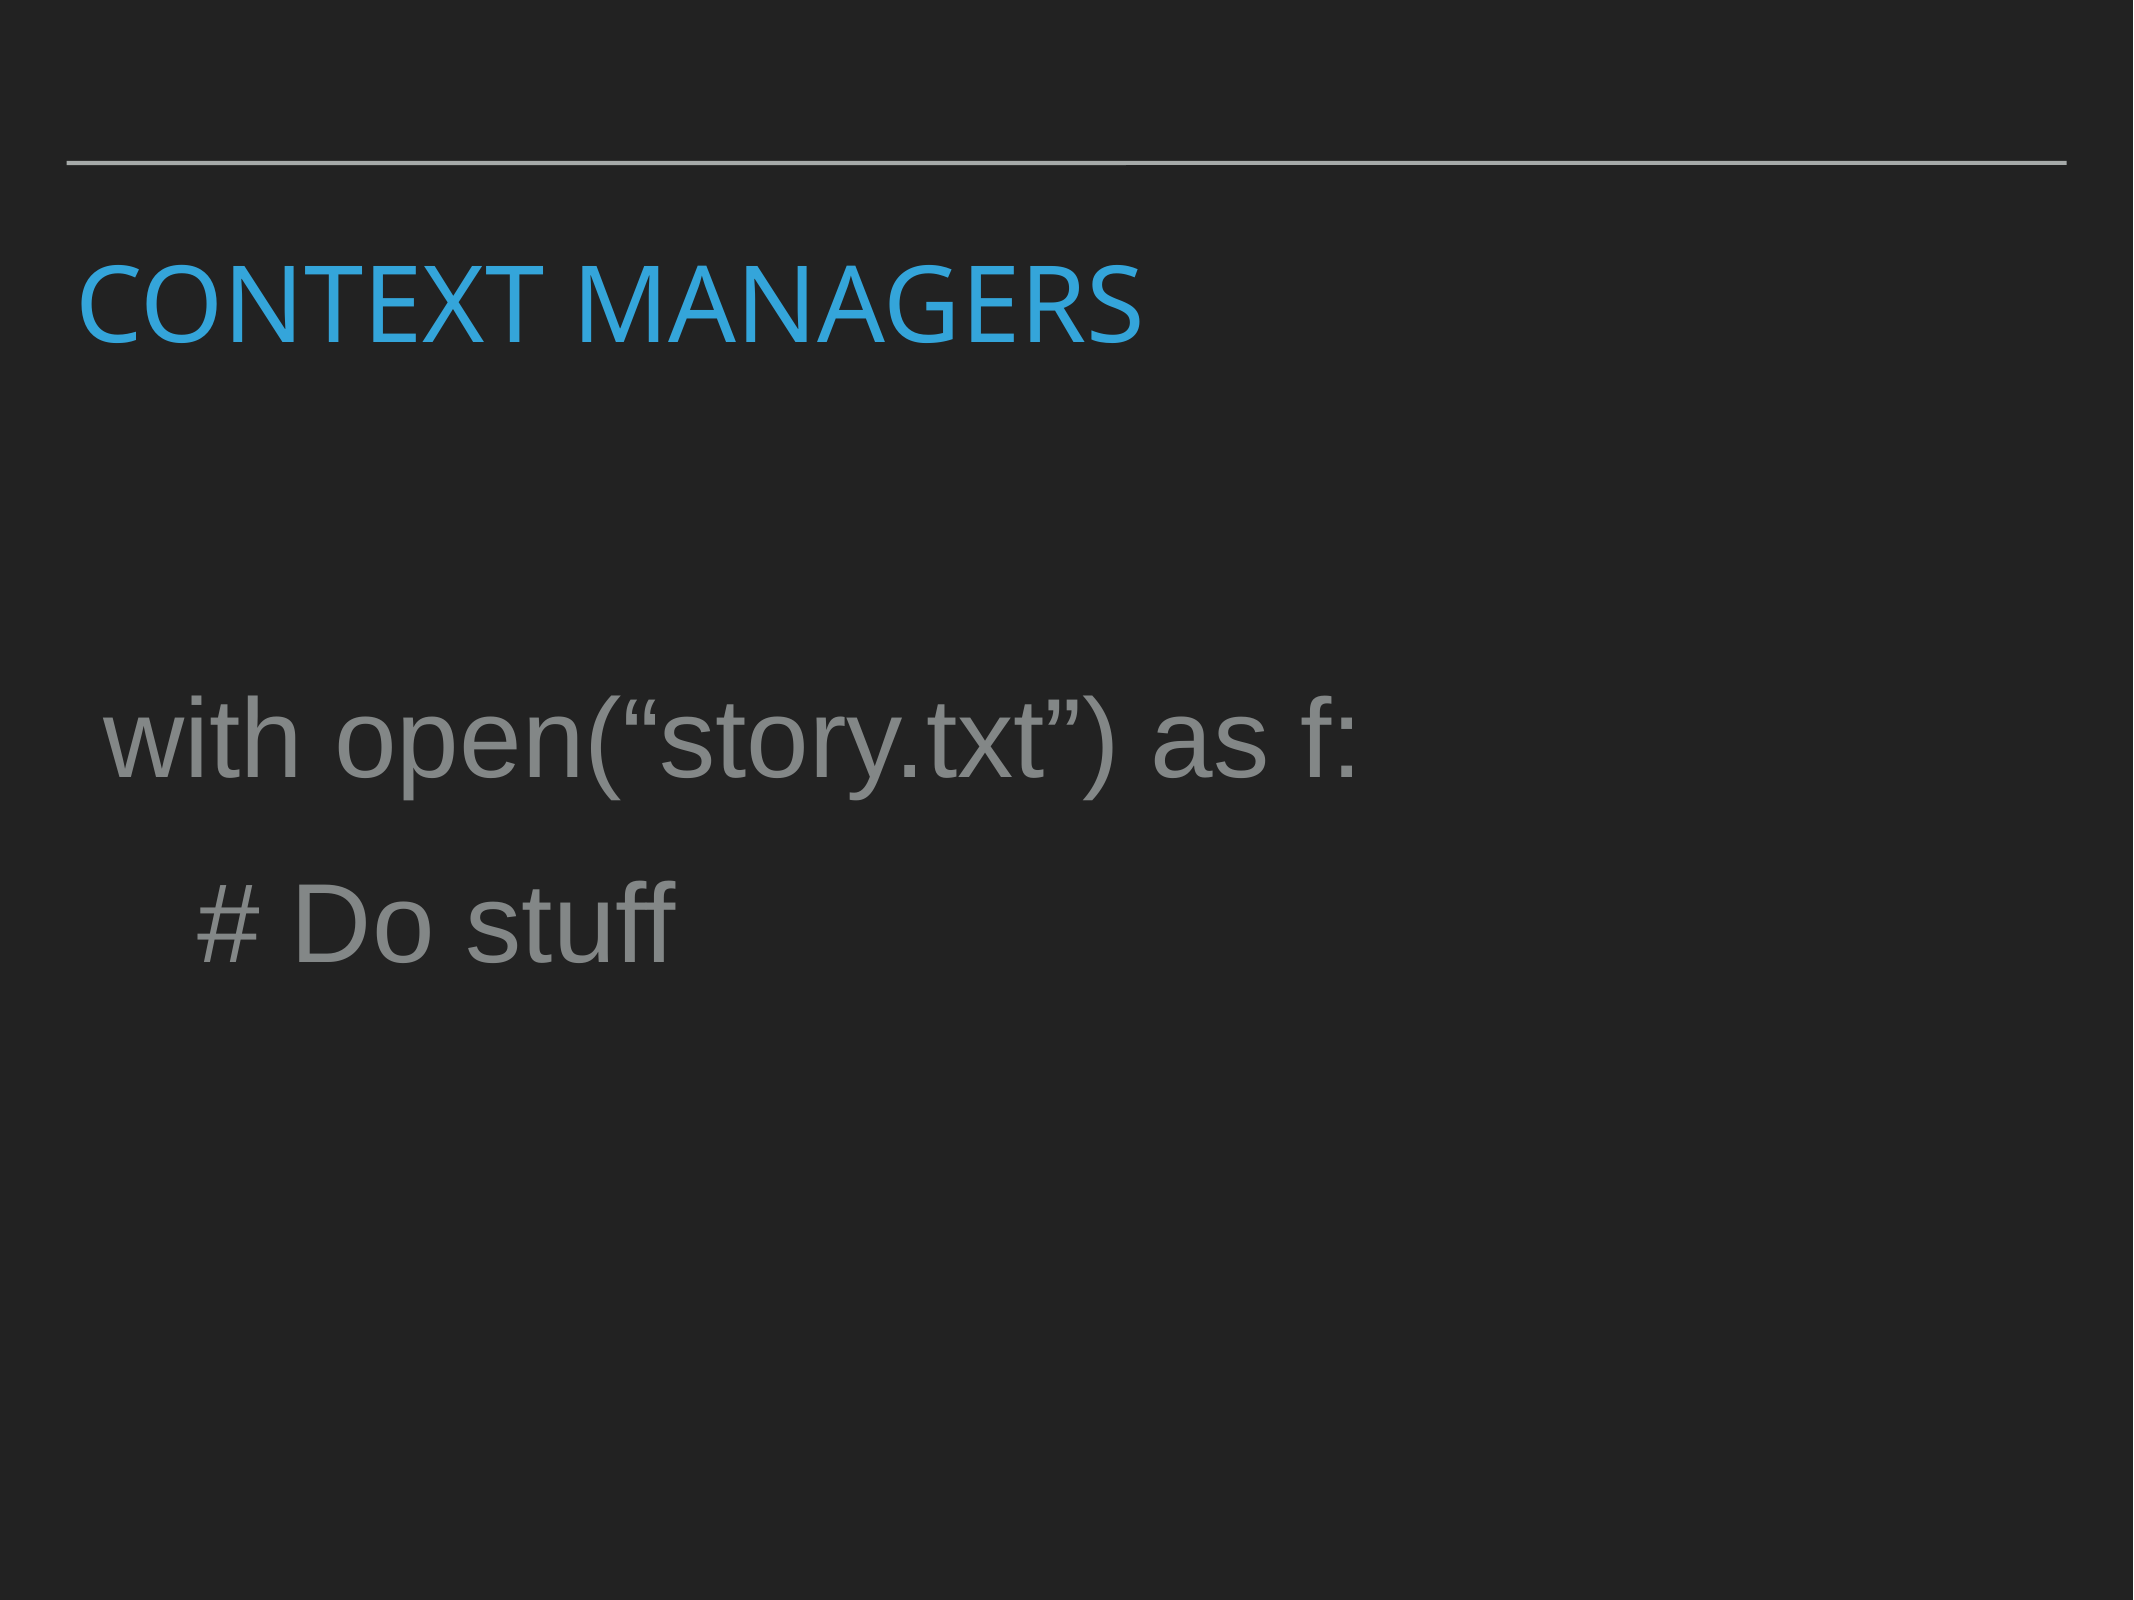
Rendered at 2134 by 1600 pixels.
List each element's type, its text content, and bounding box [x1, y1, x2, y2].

text_box with open(“story.txt”) as f: # Do stuff [95, 656, 2083, 994]
title Context managers [66, 251, 2068, 372]
